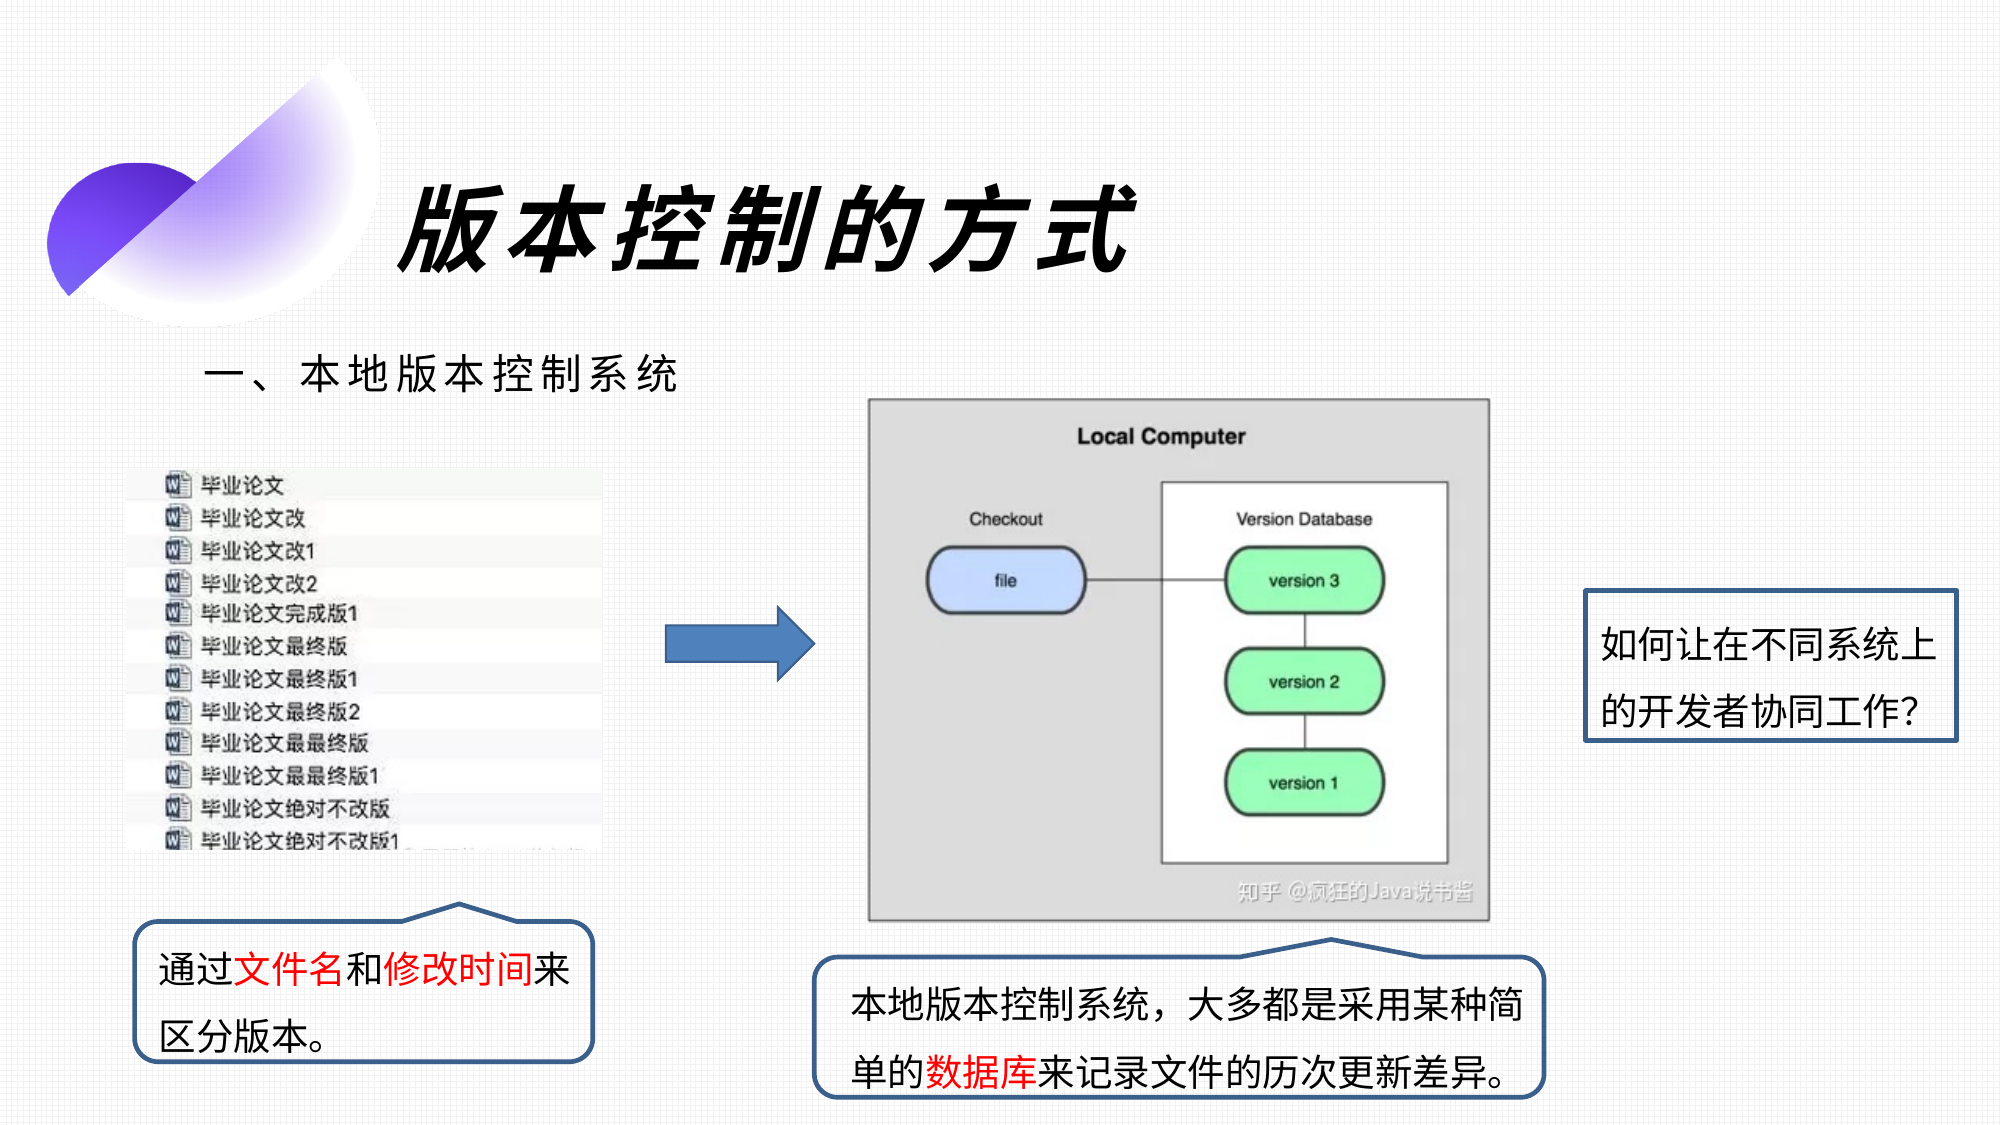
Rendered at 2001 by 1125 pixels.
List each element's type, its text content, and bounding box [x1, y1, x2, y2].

picture [125, 469, 602, 850]
text_box 一、本地版本控制系统 [189, 315, 1811, 406]
text_box [813, 956, 835, 1099]
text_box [16, 0, 381, 327]
text_box [664, 604, 816, 683]
text_box 版本控制的方式 [381, 162, 1744, 291]
text_box 通过文件名和修改时间来区分版本。 [143, 916, 602, 1066]
text_box [1265, 938, 1397, 951]
text_box [133, 925, 143, 1058]
text_box 本地版本控制系统，大多都是采用某种简单的数据库来记录文件的历次更新差异。 [835, 951, 1560, 1102]
picture [866, 397, 1492, 923]
text_box 如何让在不同系统上的开发者协同工作？ [1585, 590, 1957, 741]
text_box [416, 902, 503, 916]
